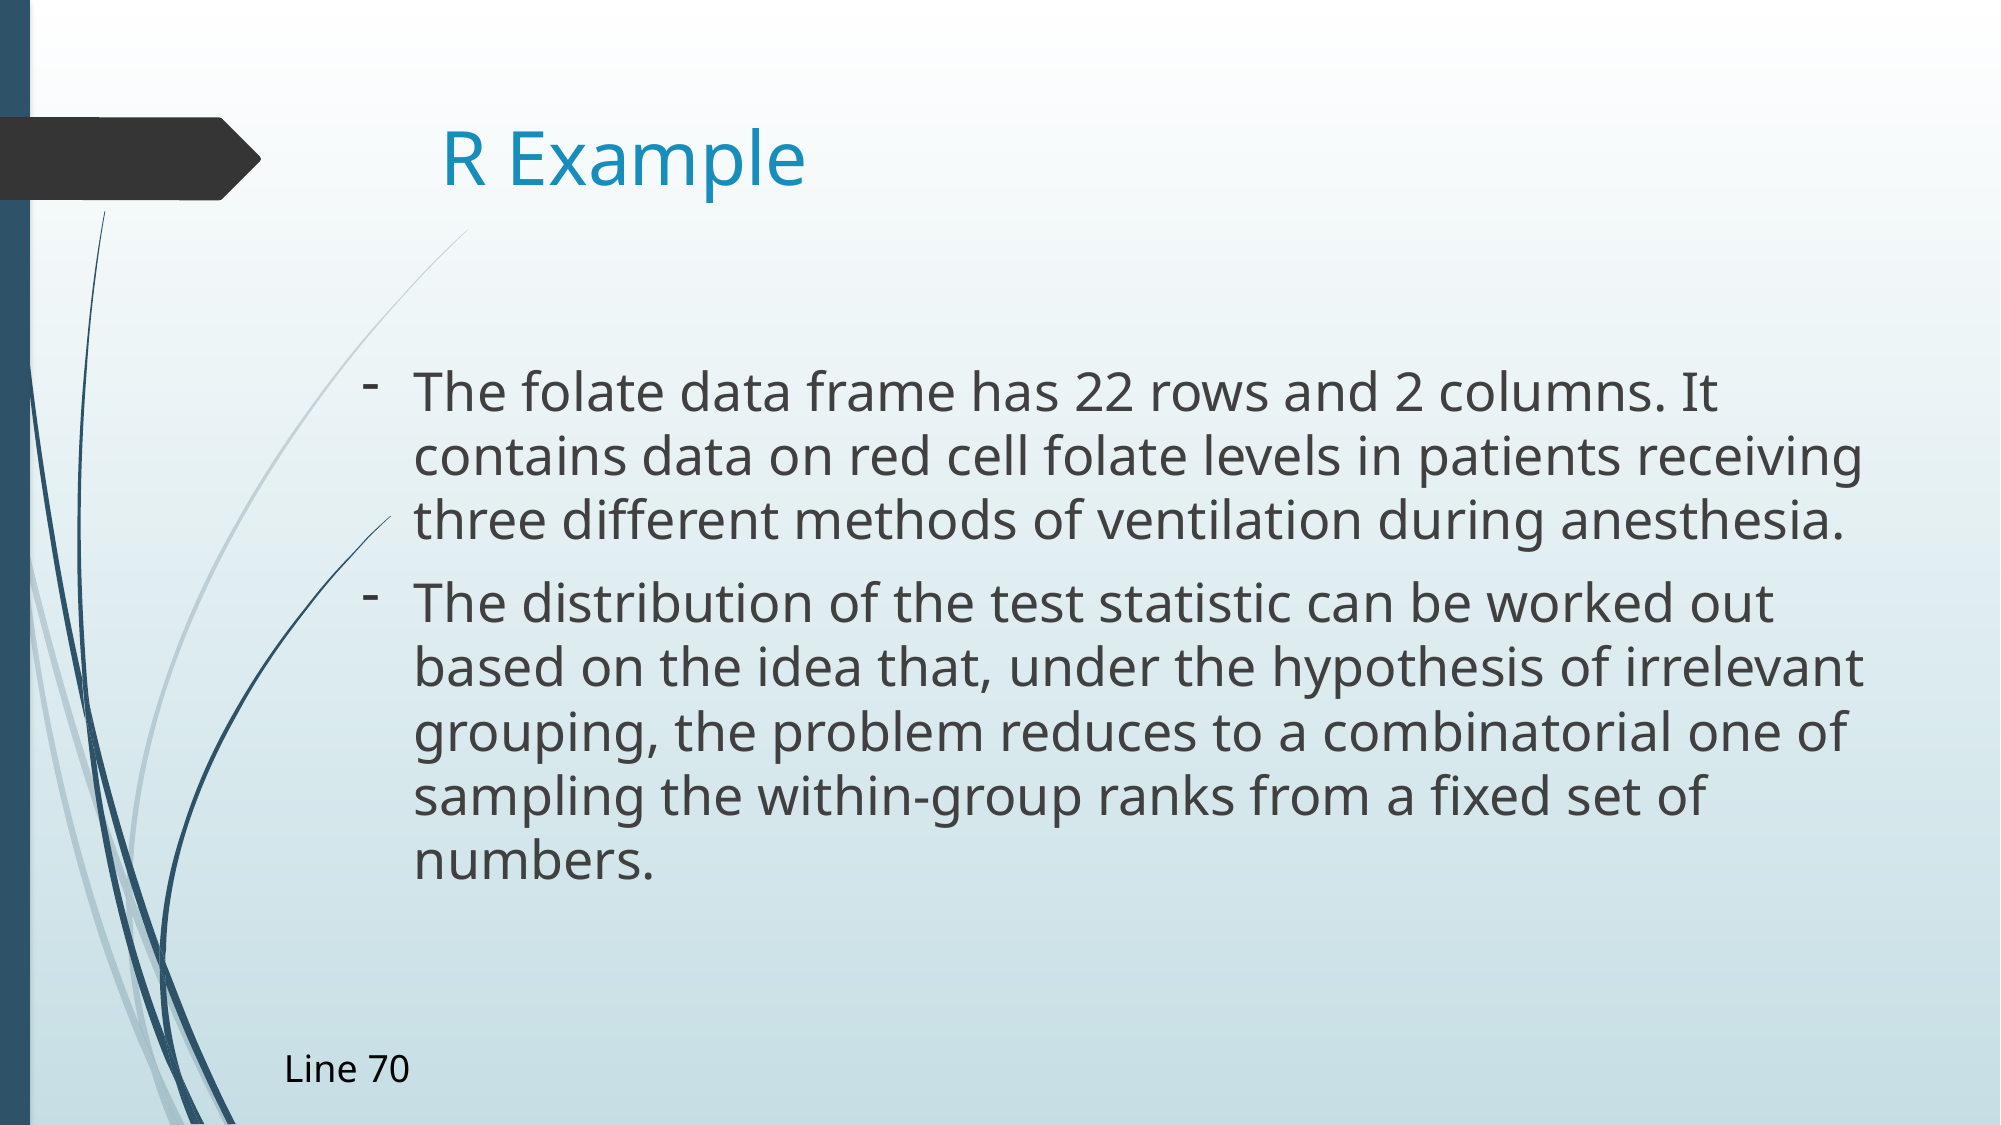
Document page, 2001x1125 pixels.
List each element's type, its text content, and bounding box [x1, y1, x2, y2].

list The folate data frame has 22 rows and 2 columns. It contains data on red cell folate levels in patients receiving three different methods of ventilation during anesthesia. The distribution of the test statistic can be worked out based on the idea that, under the hypothesis of irrelevant grouping, the problem reduces to a combinatorial one of sampling the within-group ranks from a fixed set of numbers. [346, 350, 1888, 970]
title R Example [425, 102, 1888, 313]
text_box Line 70 [269, 1037, 426, 1098]
